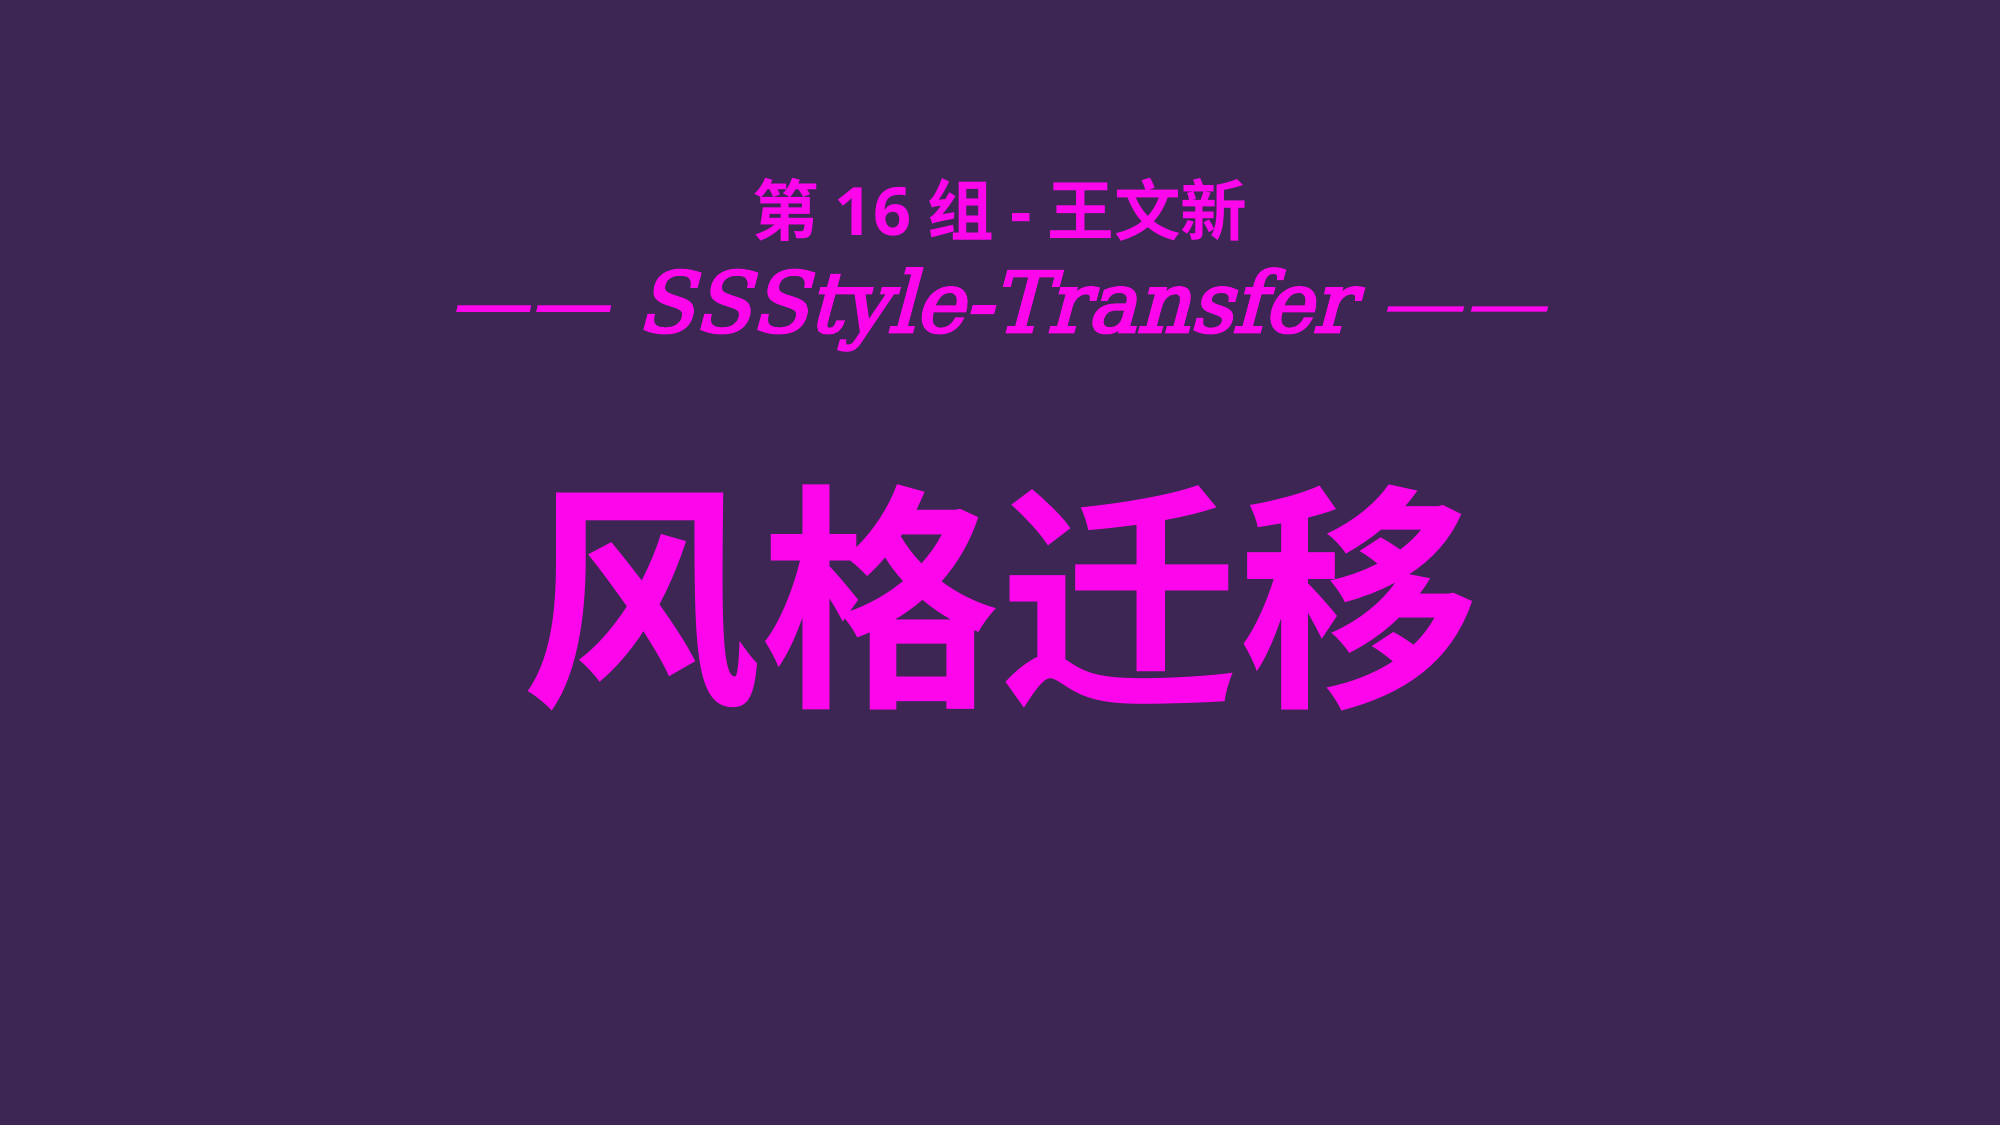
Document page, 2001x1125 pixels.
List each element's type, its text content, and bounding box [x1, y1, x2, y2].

text_box 第16组-王文新 —— SSStyle-Transfer —— 风格迁移 [227, 161, 1773, 744]
